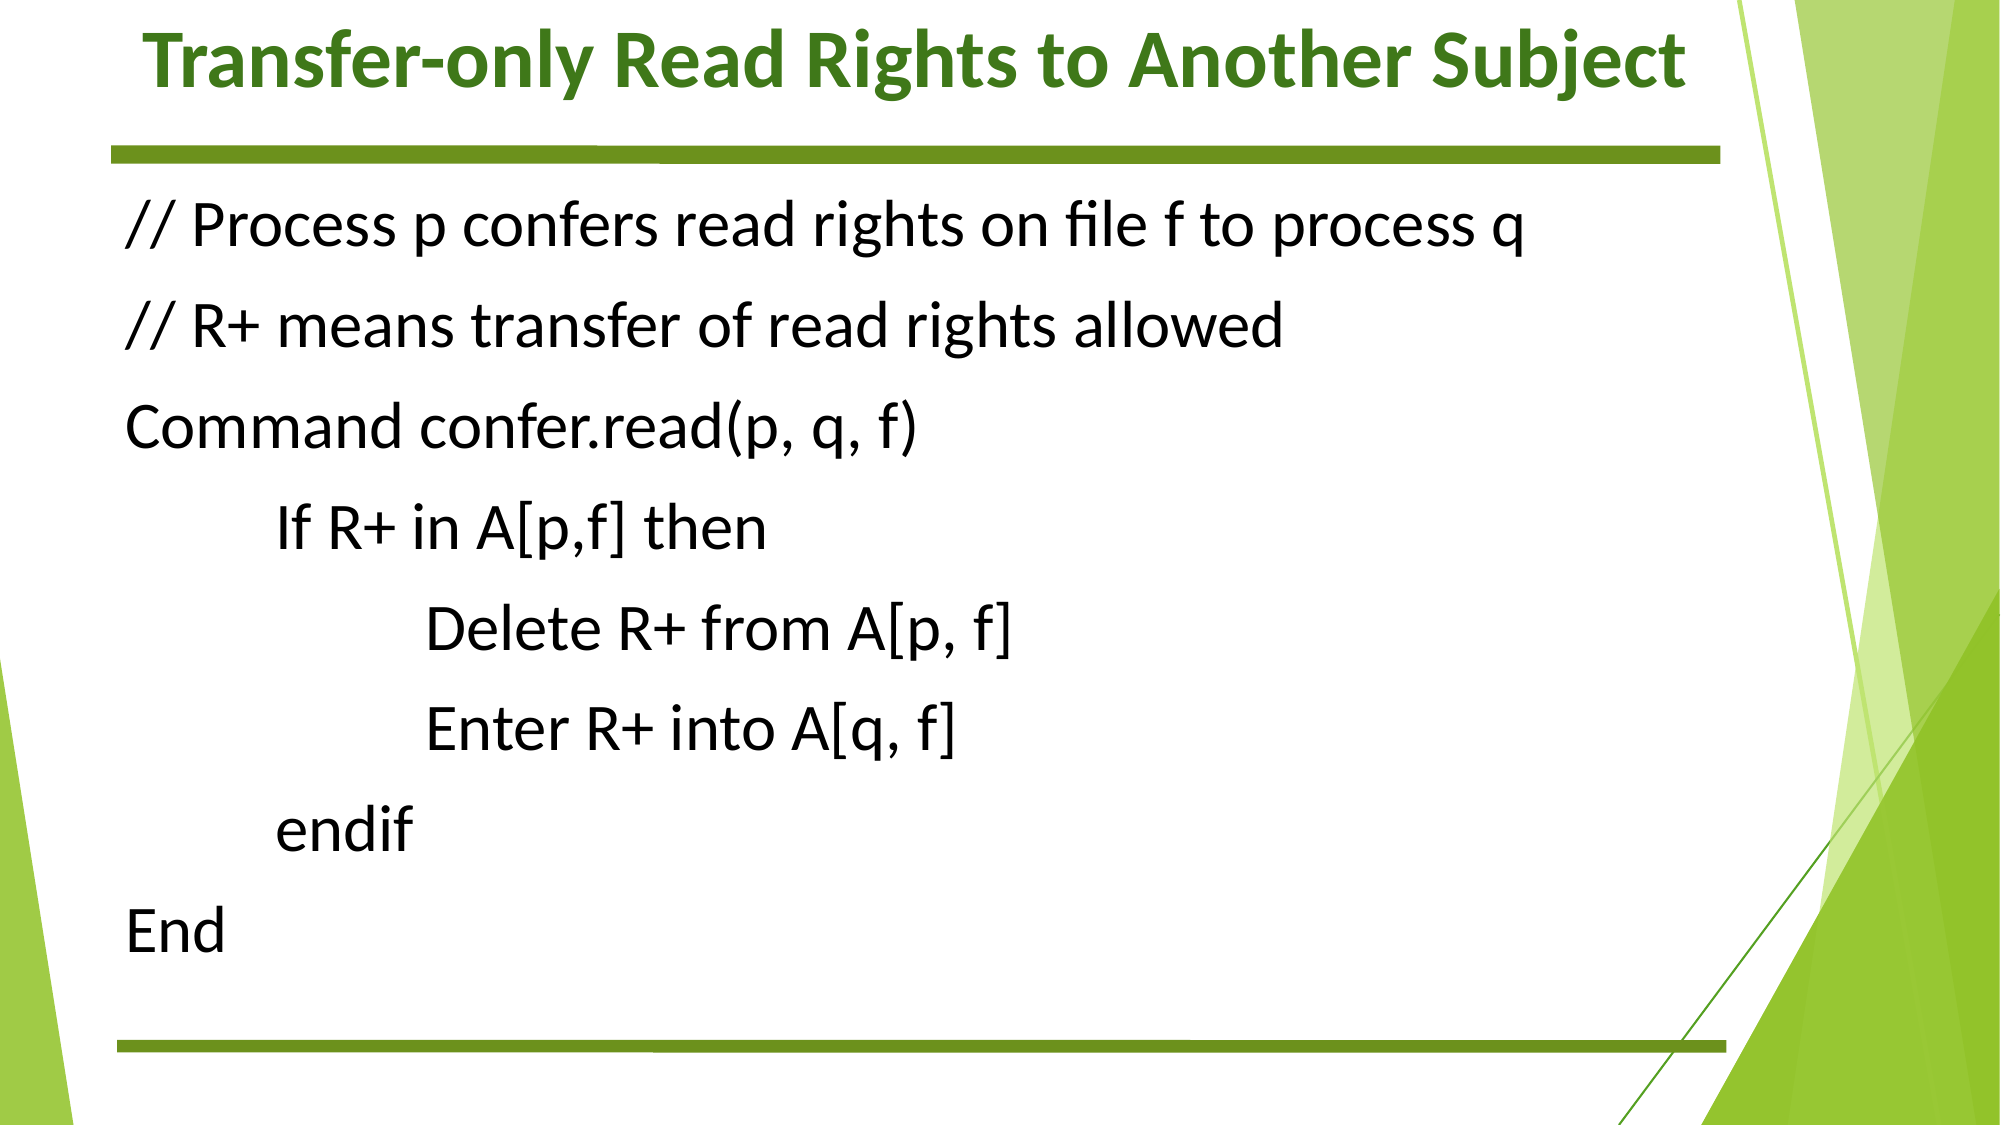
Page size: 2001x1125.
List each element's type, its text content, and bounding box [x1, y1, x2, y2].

list // Process p confers read rights on file f to process q // R+ means transfer of read rights allowed Command confer.read(p, q, f) If R+ in A[p,f] then Delete R+ from A[p, f] Enter R+ into A[q, f] endif End [111, 180, 1721, 1034]
title Transfer-only Read Rights to Another Subject [111, 3, 1721, 155]
